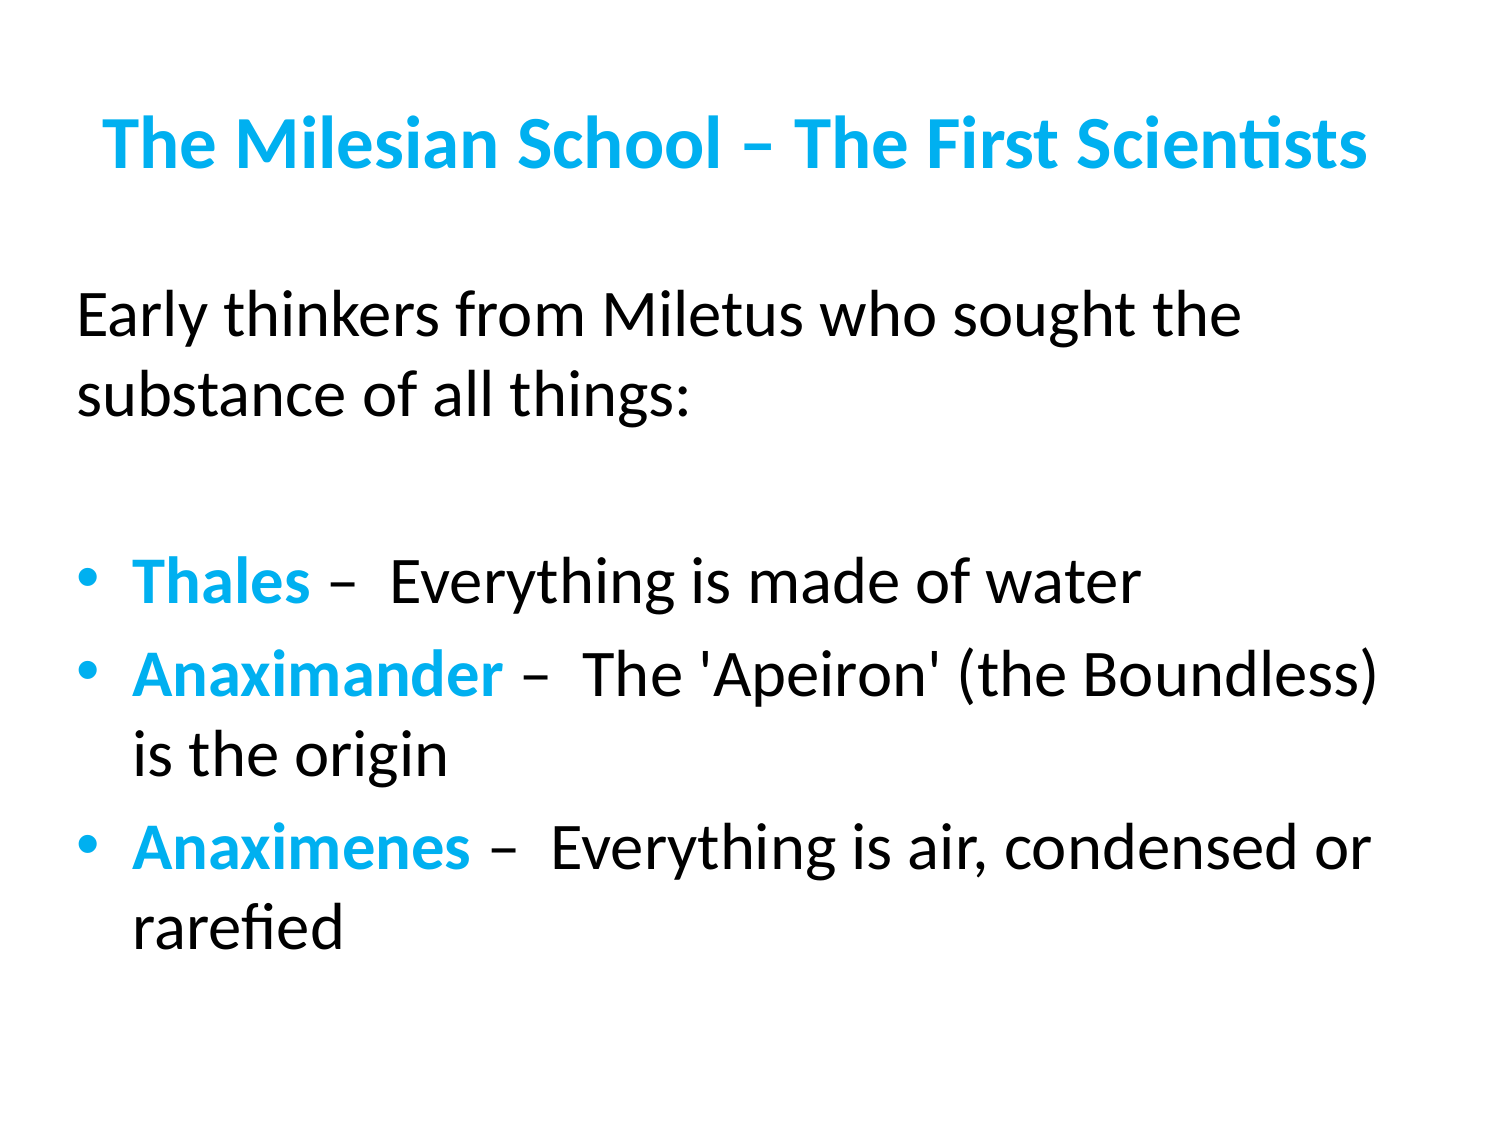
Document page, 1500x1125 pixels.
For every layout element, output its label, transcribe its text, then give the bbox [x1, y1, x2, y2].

title The Milesian School – The First Scientists [30, 45, 1443, 233]
list Early thinkers from Miletus who sought the substance of all things: Thales – Everything is made of water Anaximander – The 'Apeiron' (the Boundless) is the origin Anaximenes – Everything is air, condensed or rarefied [61, 262, 1412, 1005]
